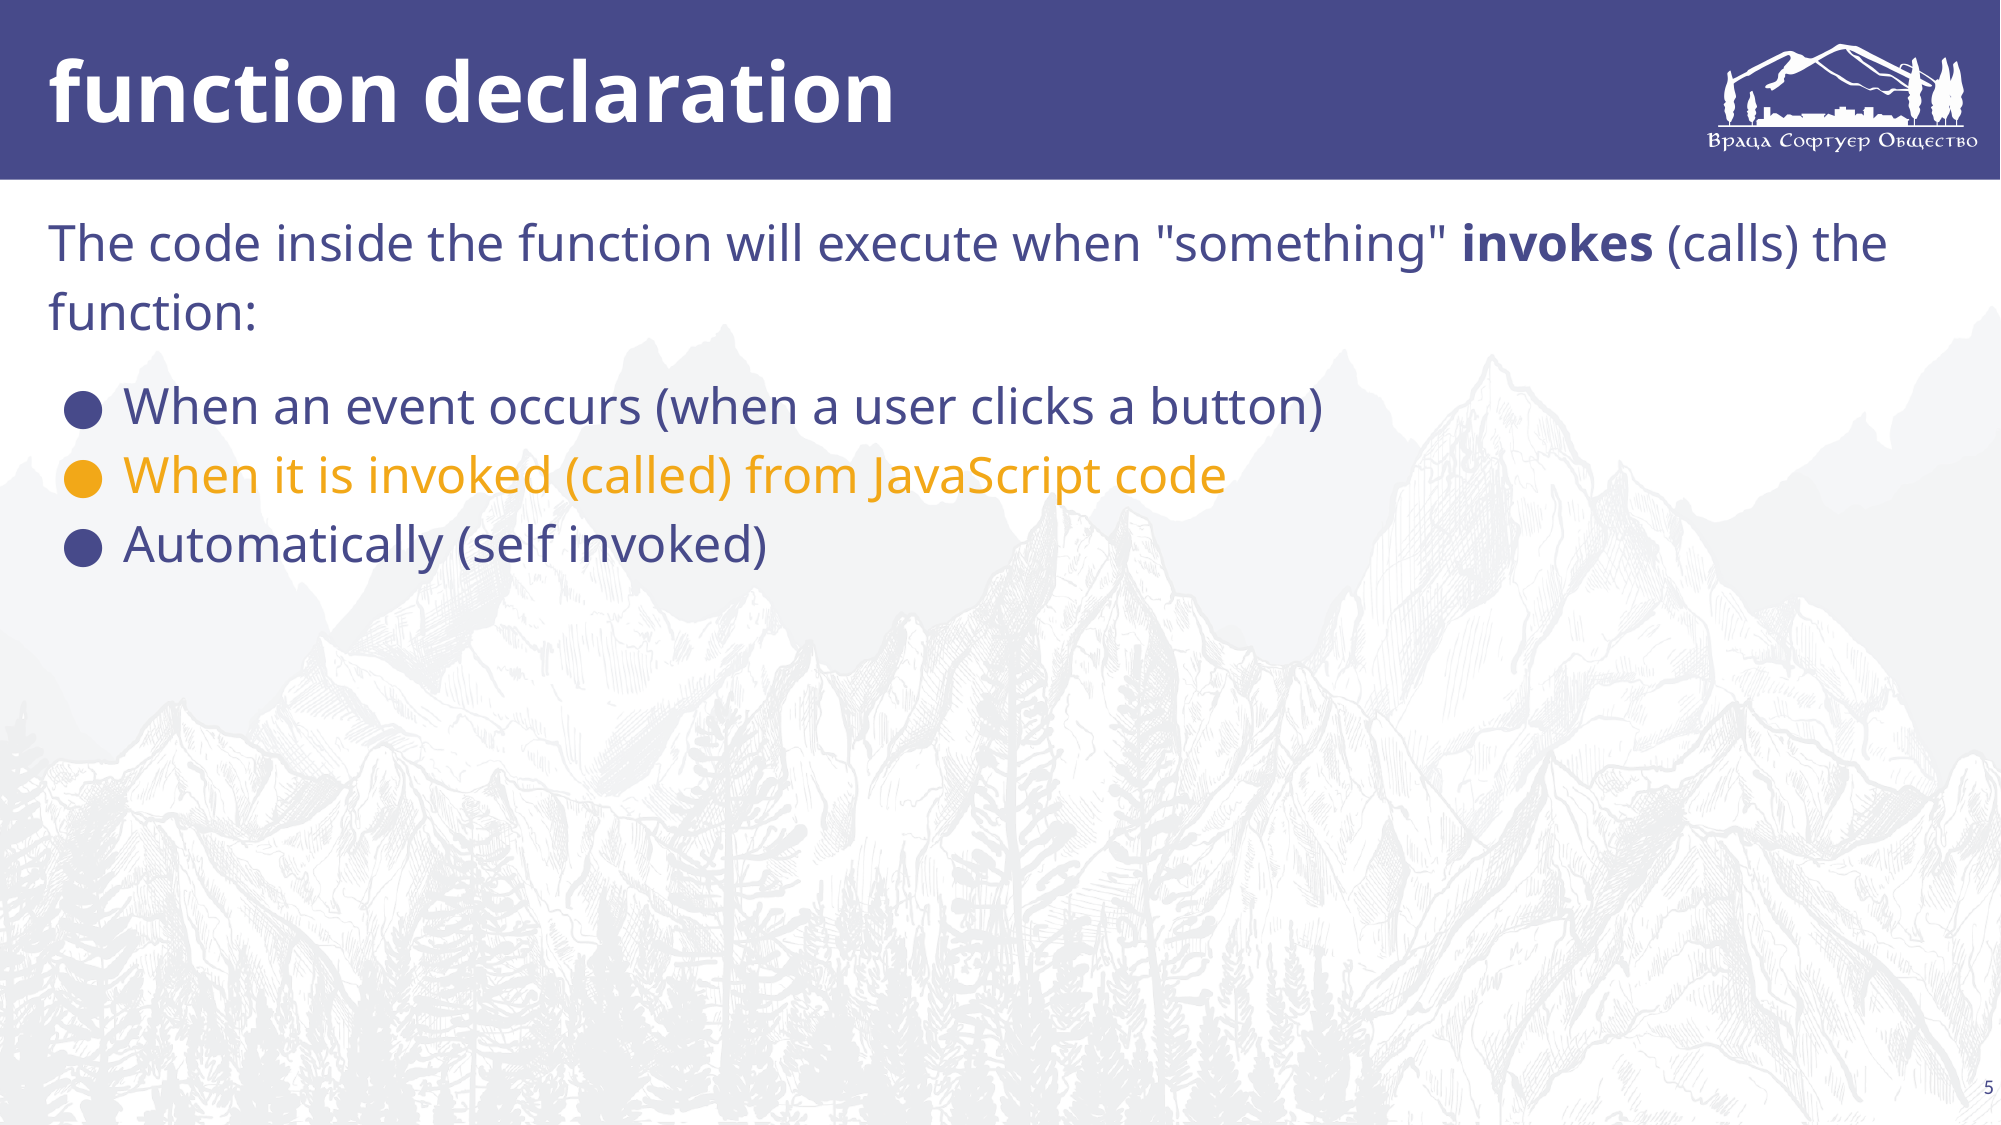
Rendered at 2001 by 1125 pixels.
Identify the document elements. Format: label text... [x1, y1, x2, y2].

picture [1703, 19, 1981, 165]
list The code inside the function will execute when "something" invokes (calls) the function: When an event occurs (when a user clicks a button) When it is invoked (called) from JavaScript code Automatically (self invoked) [31, 196, 1970, 1050]
title function declaration [31, 16, 1591, 162]
slide_number 5 [1929, 1070, 2000, 1103]
